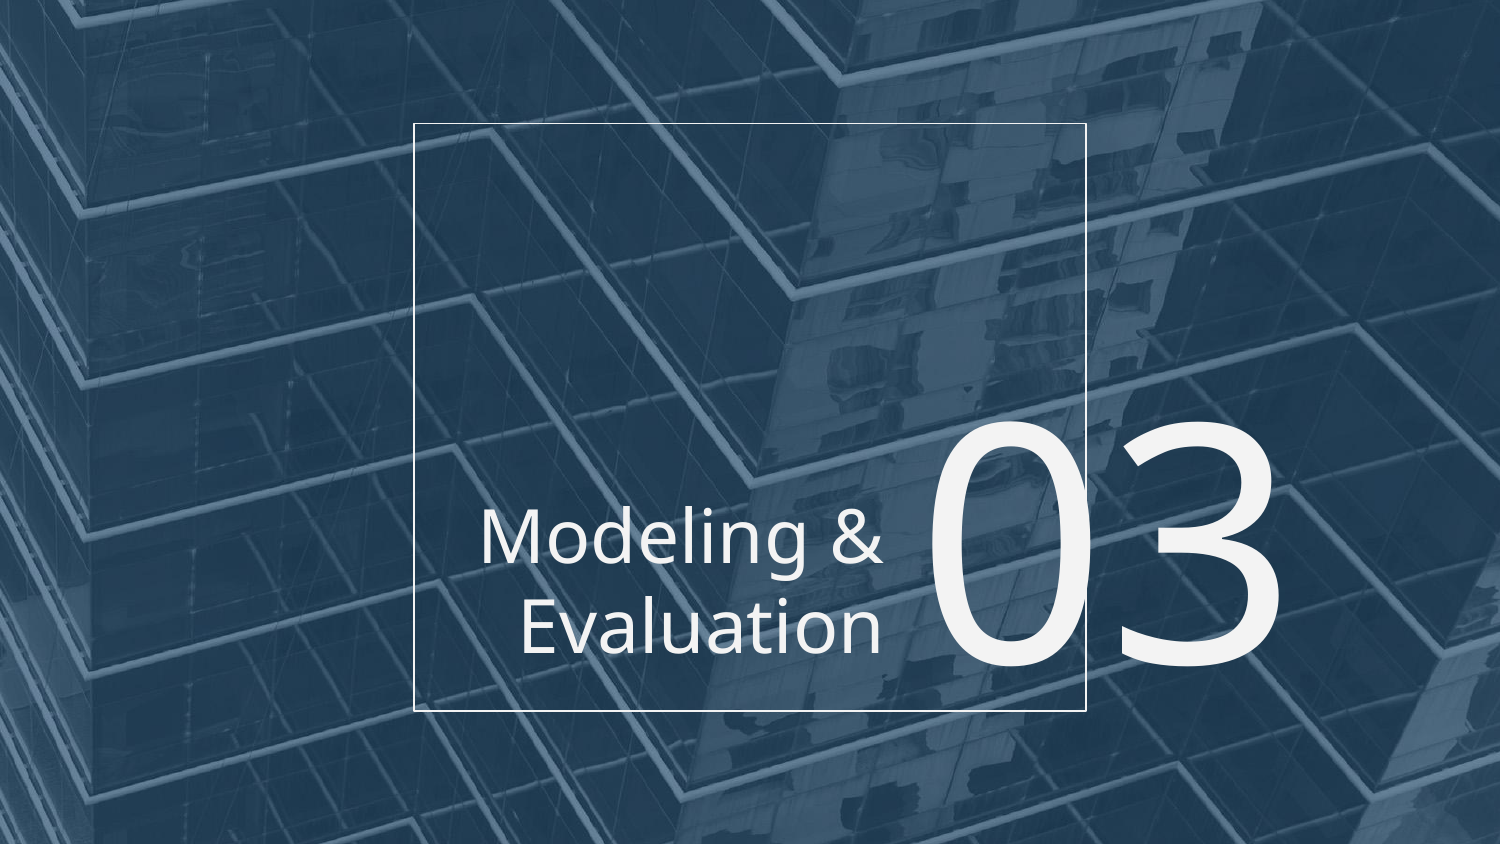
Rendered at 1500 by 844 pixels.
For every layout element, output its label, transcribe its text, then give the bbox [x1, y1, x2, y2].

title Modeling & Evaluation [428, 367, 900, 684]
title 03 [576, 396, 1313, 663]
picture [0, 0, 1500, 844]
